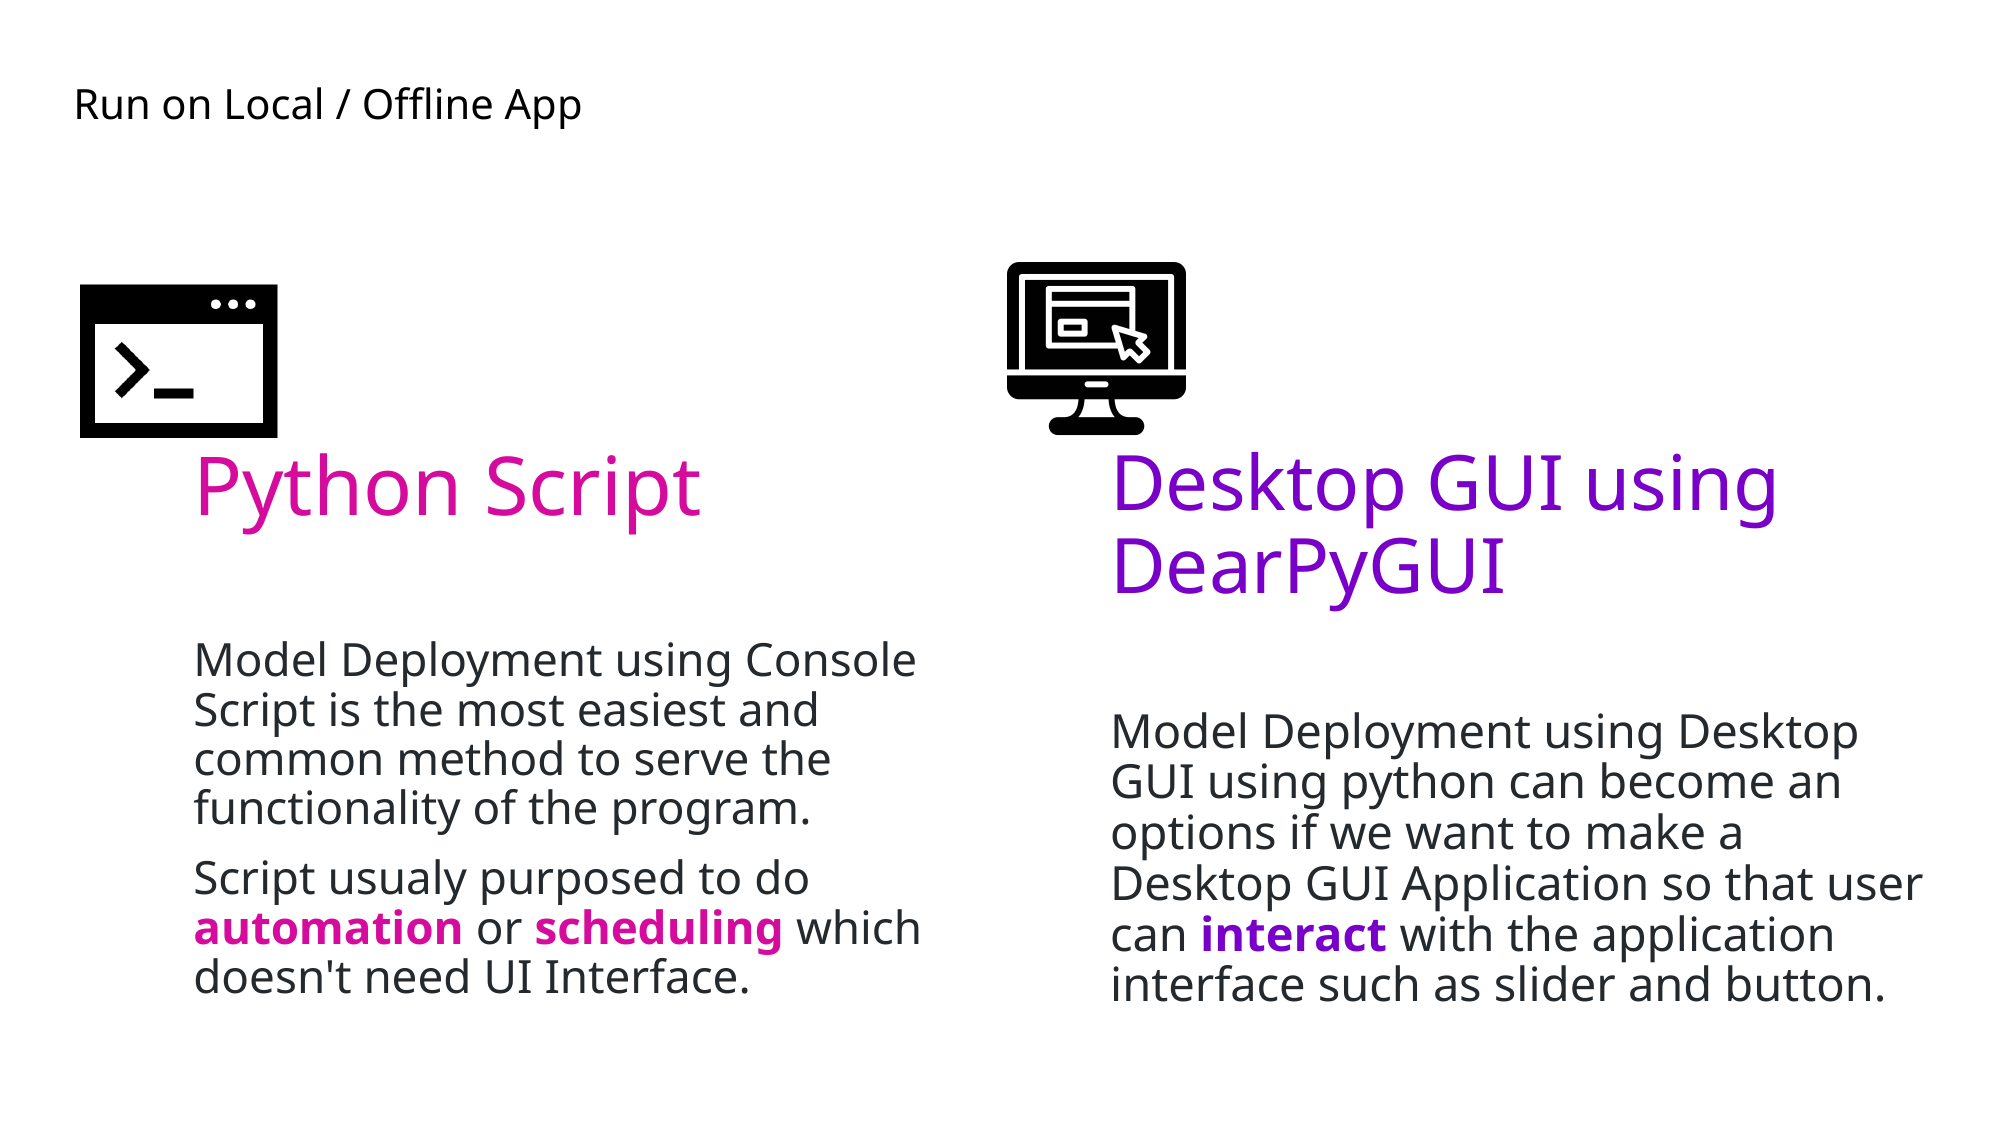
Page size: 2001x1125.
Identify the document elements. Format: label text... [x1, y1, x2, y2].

list Desktop GUI using DearPyGUI Model Deployment using Desktop GUI using python can become an options if we want to make a Desktop GUI Application so that user can interact with the application interface such as slider and button. [1095, 437, 1942, 1042]
picture [1007, 259, 1186, 438]
text_box Python Script Model Deployment using Console Script is the most easiest and common method to serve the functionality of the program. Script usualy purposed to do automation or scheduling which doesn't need UI Interface. [178, 437, 1025, 1042]
picture [59, 242, 297, 480]
title Run on Local / Offline App [58, 67, 674, 146]
